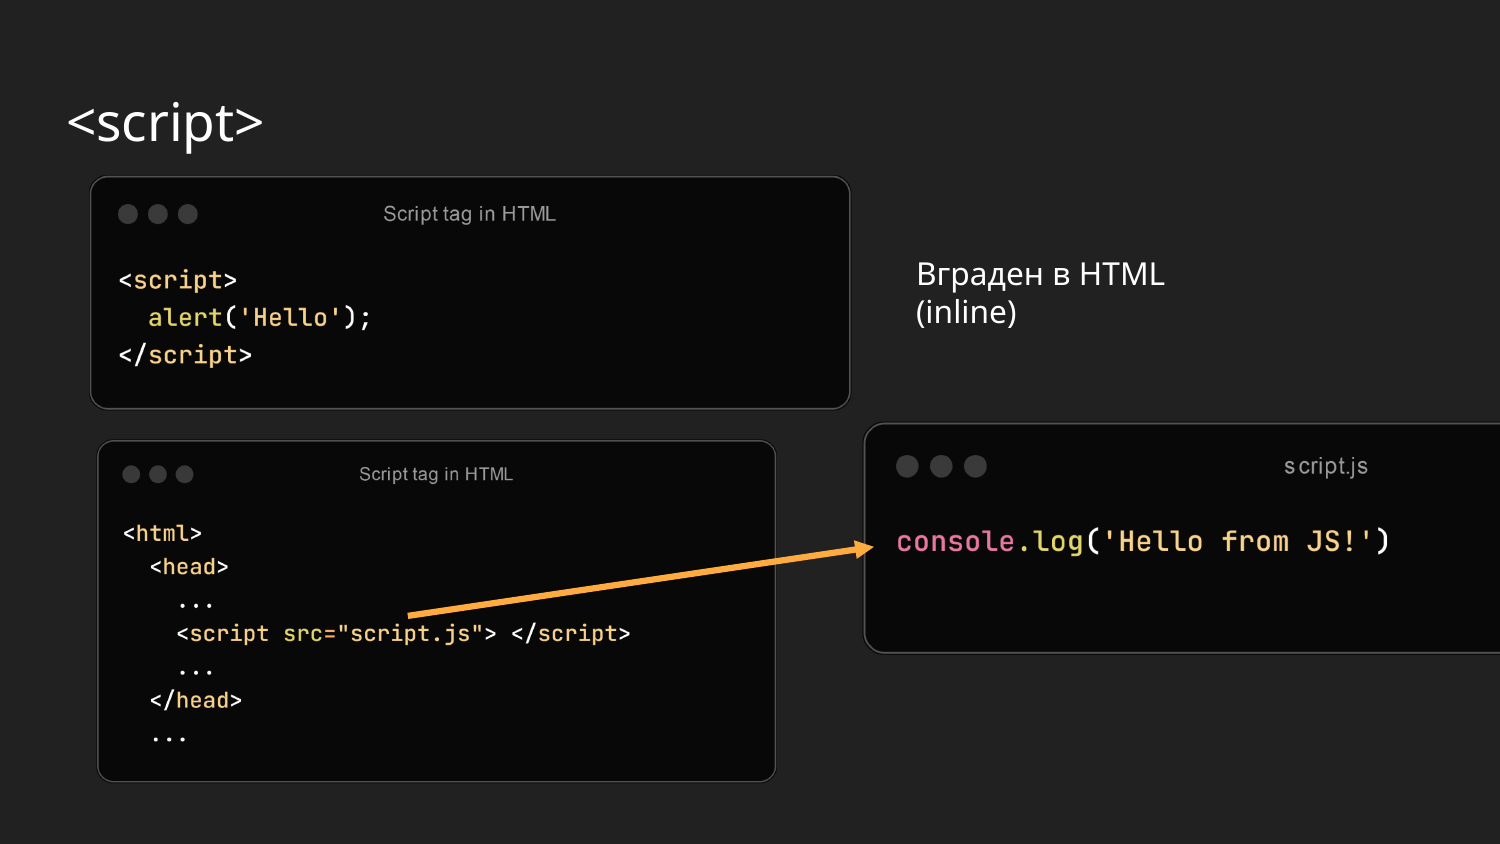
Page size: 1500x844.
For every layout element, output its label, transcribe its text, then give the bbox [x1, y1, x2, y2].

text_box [407, 546, 875, 617]
picture [38, 124, 1500, 829]
title Вграден в HTML (inline) [907, 239, 1500, 334]
title <script> [51, 72, 1449, 167]
